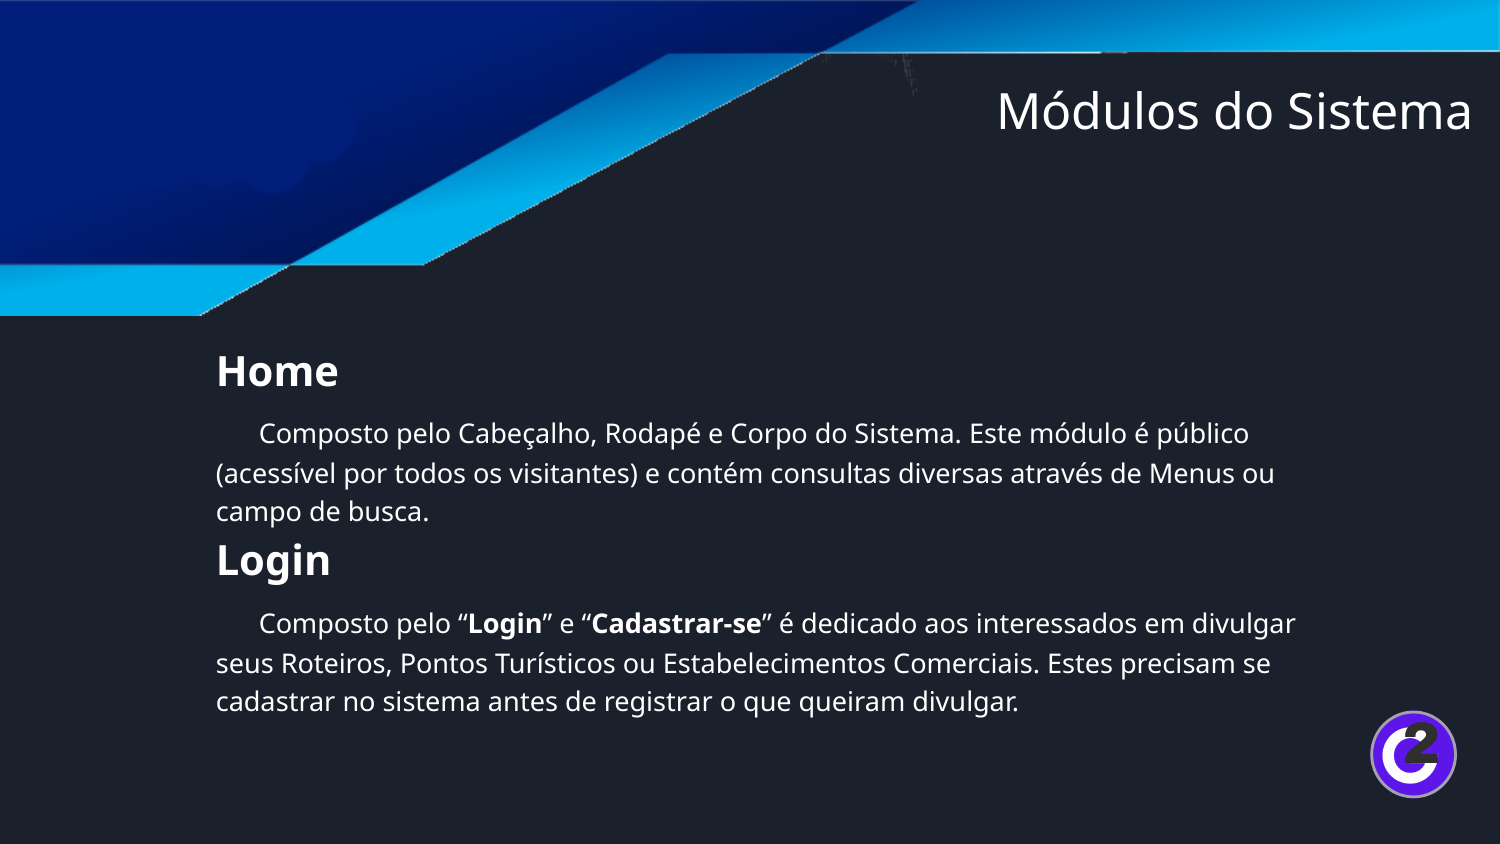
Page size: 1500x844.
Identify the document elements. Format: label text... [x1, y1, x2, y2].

text_box Home Composto pelo Cabeçalho, Rodapé e Corpo do Sistema. Este módulo é público (acessível por todos os visitantes) e contém consultas diversas através de Menus ou campo de busca. Login Composto pelo “Login” e “Cadastrar-se” é dedicado aos interessados em divulgar seus Roteiros, Pontos Turísticos ou Estabelecimentos Comerciais. Estes precisam se cadastrar no sistema antes de registrar o que queiram divulgar. [201, 326, 1356, 591]
picture [0, 0, 1500, 317]
picture [1368, 708, 1459, 800]
